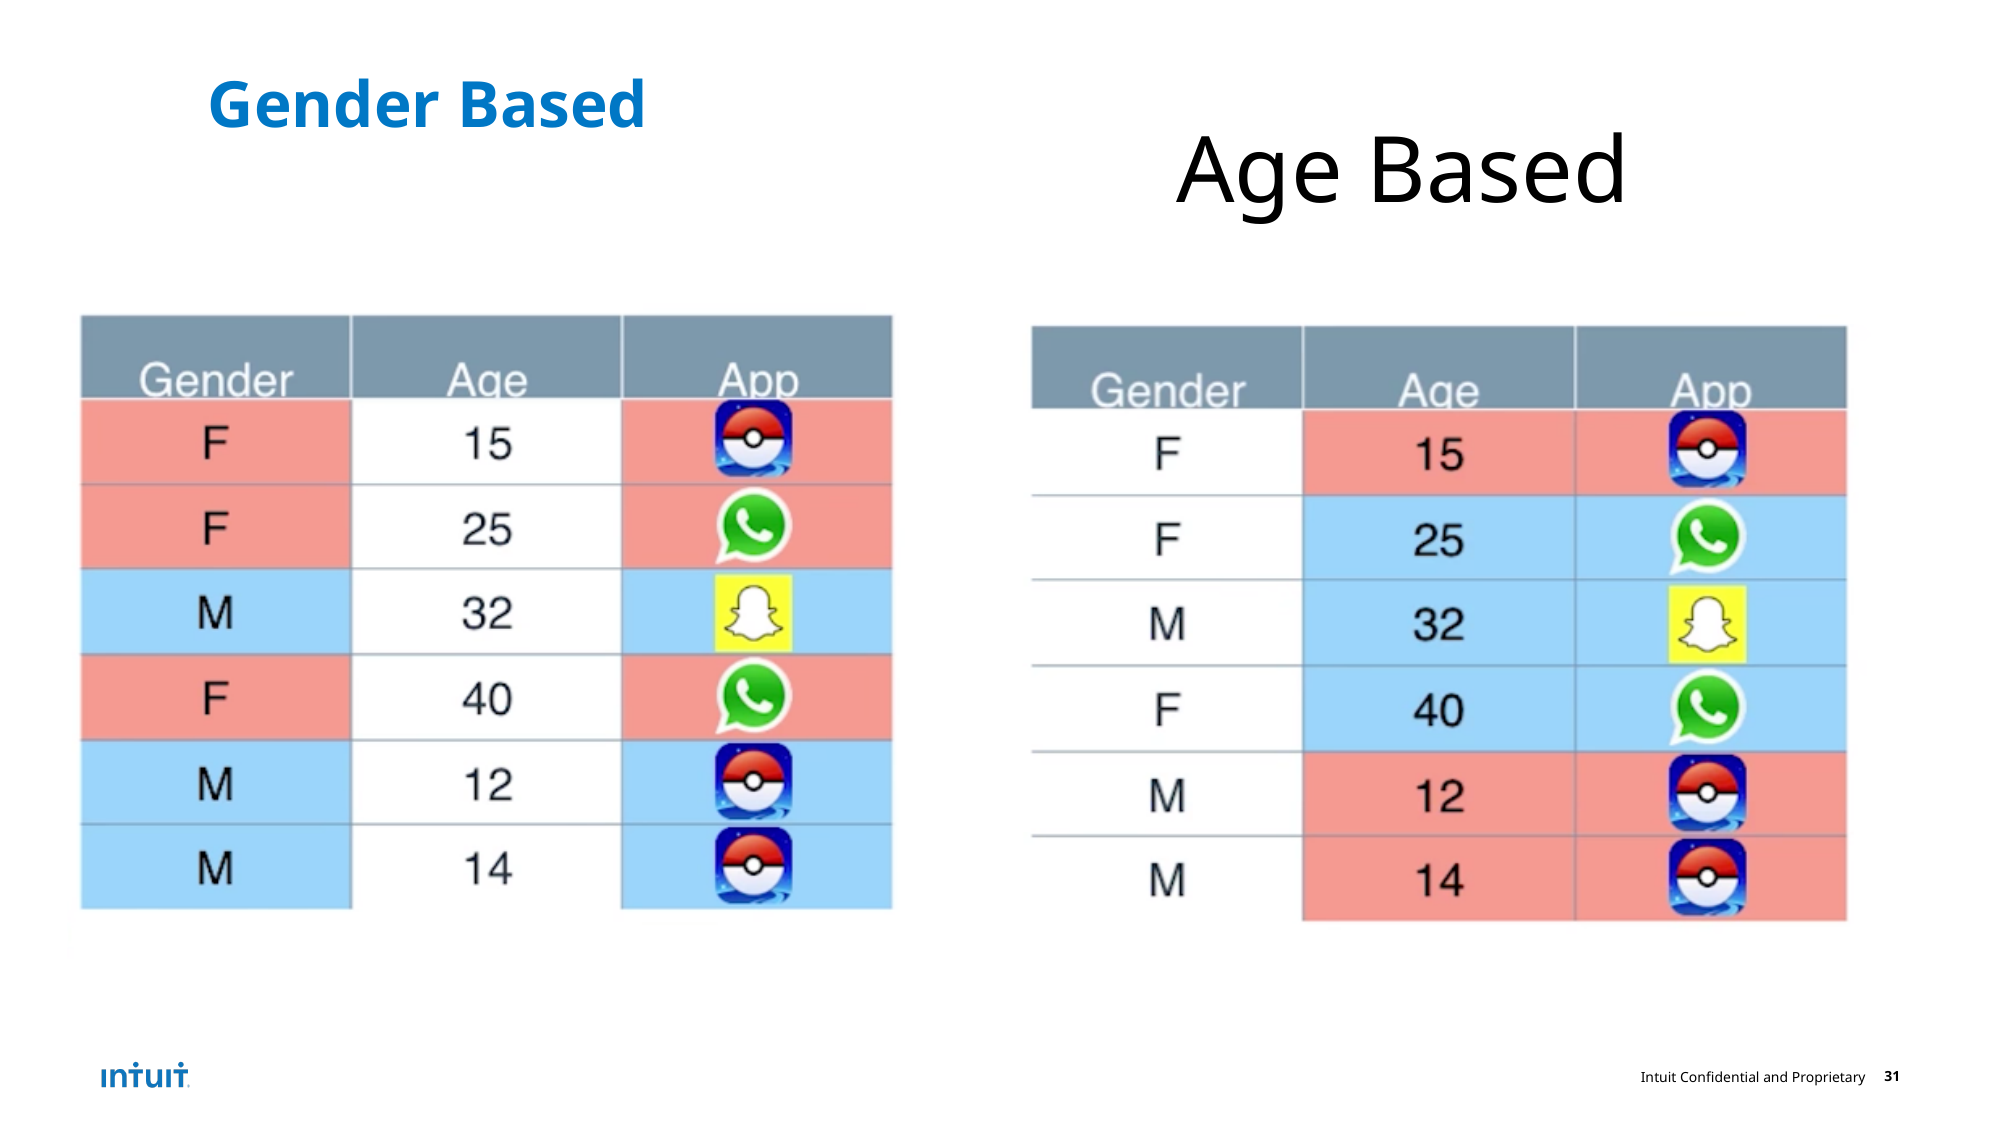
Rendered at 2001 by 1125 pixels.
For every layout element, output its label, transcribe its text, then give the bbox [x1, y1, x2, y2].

picture [937, 280, 1909, 1002]
title Gender Based [196, 63, 857, 260]
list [67, 261, 938, 976]
text_box Age Based [1161, 63, 1821, 279]
